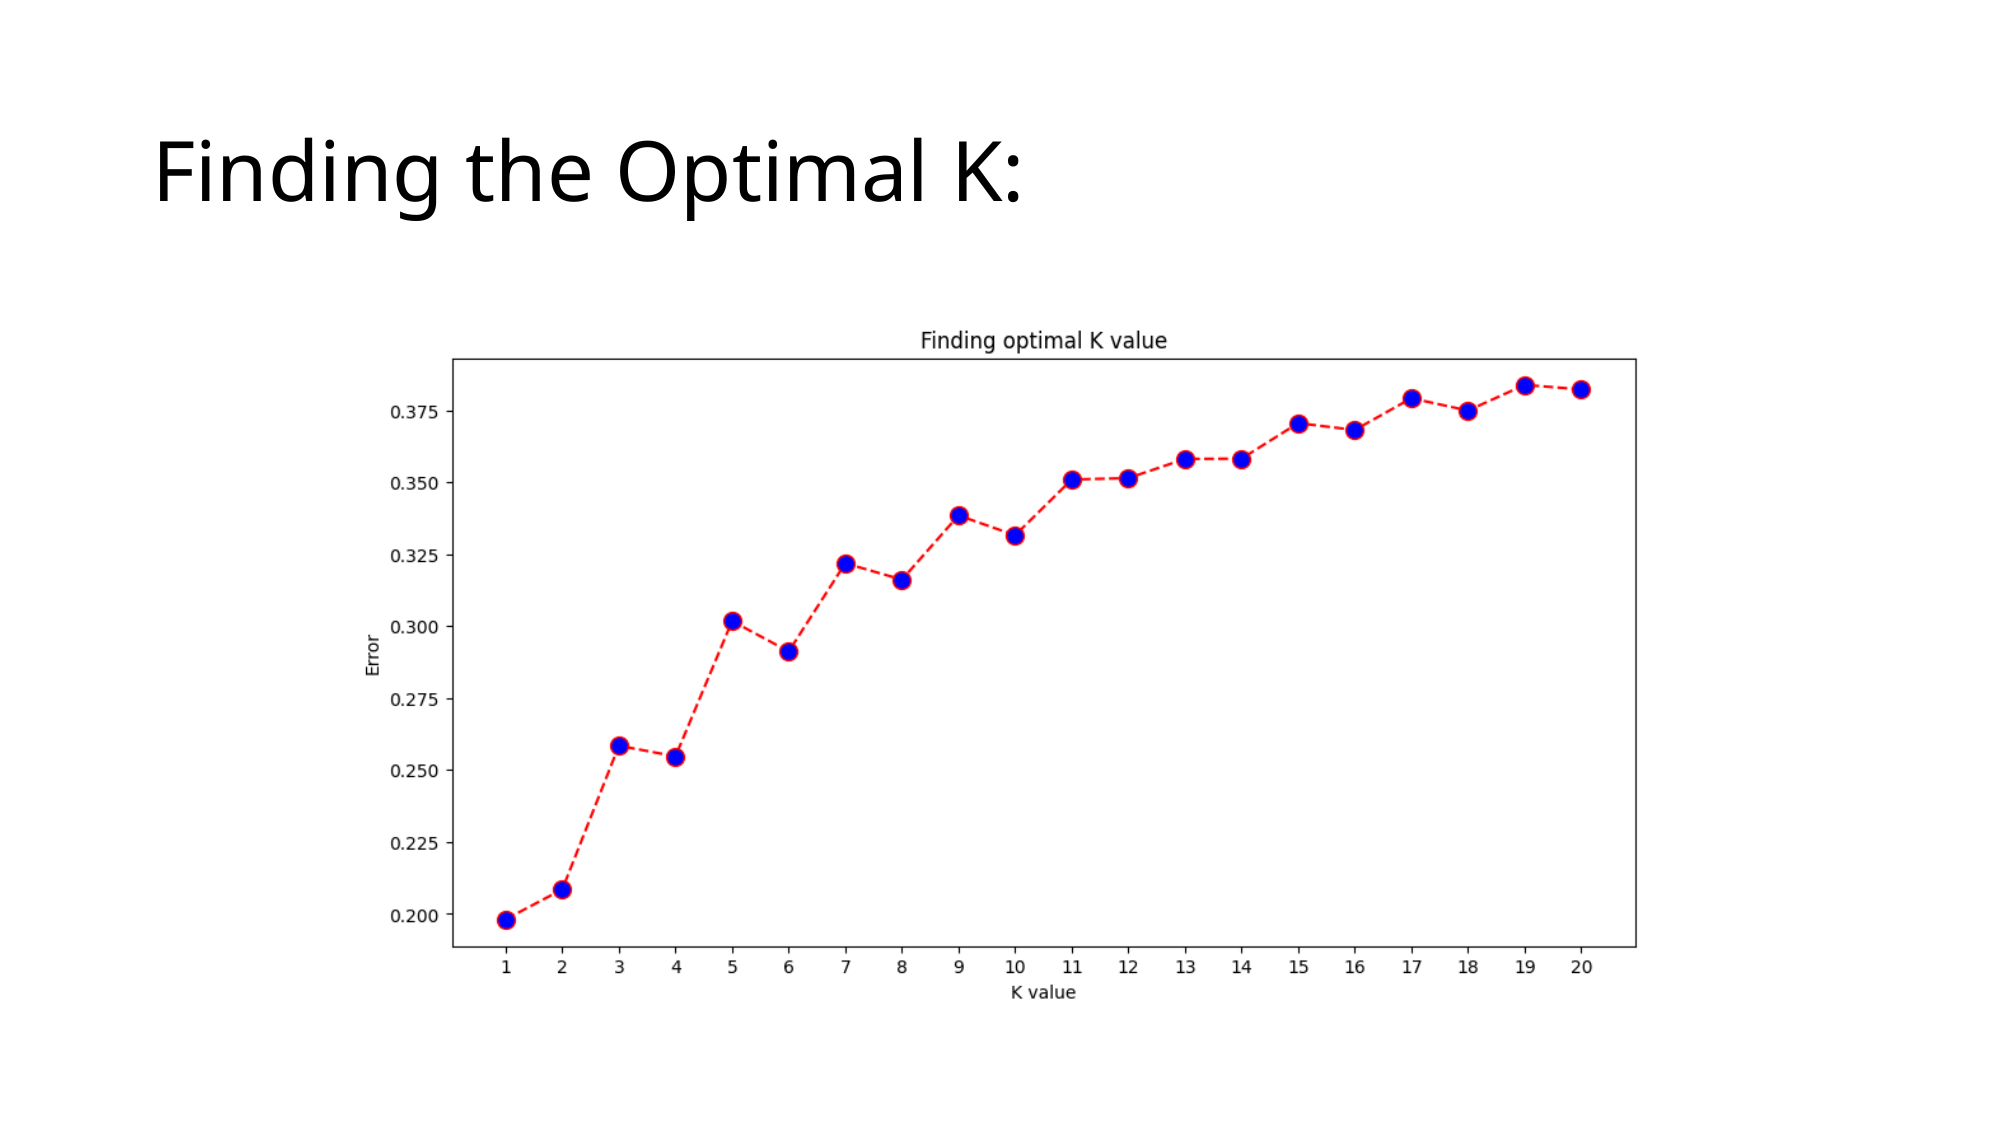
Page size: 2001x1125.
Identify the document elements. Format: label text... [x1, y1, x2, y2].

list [352, 318, 1647, 1014]
title Finding the Optimal K: [137, 59, 1863, 278]
